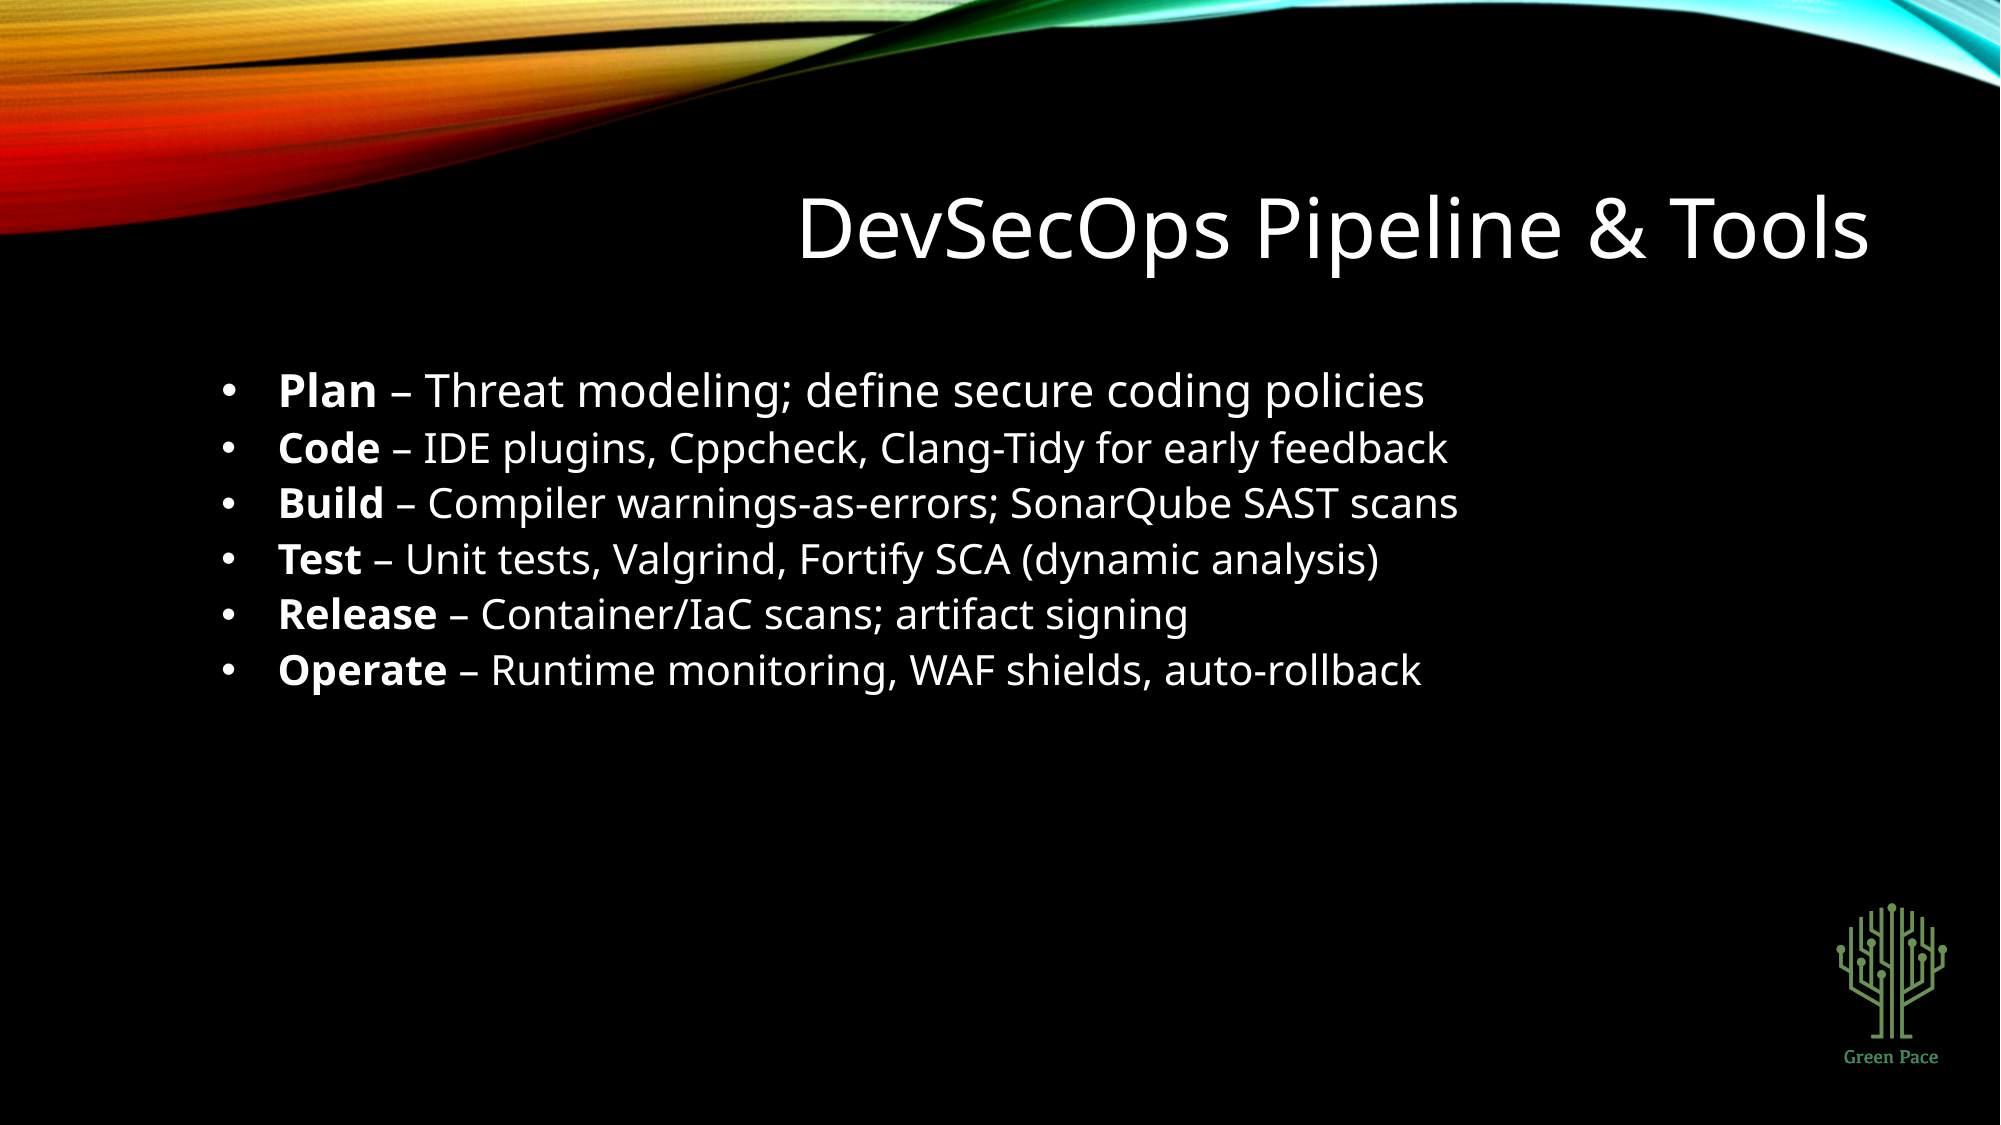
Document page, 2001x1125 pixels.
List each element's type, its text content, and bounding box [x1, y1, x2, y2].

title DevSecOps Pipeline & Tools [474, 125, 1888, 338]
list Plan – Threat modeling; define secure coding policies Code – IDE plugins, Cppcheck, Clang-Tidy for early feedback Build – Compiler warnings-as-errors; SonarQube SAST scans Test – Unit tests, Valgrind, Fortify SCA (dynamic analysis) Release – Container/IaC scans; artifact signing Operate – Runtime monitoring, WAF shields, auto-rollback [112, 360, 1888, 1021]
picture [1817, 892, 1964, 1082]
picture [0, 0, 2000, 237]
